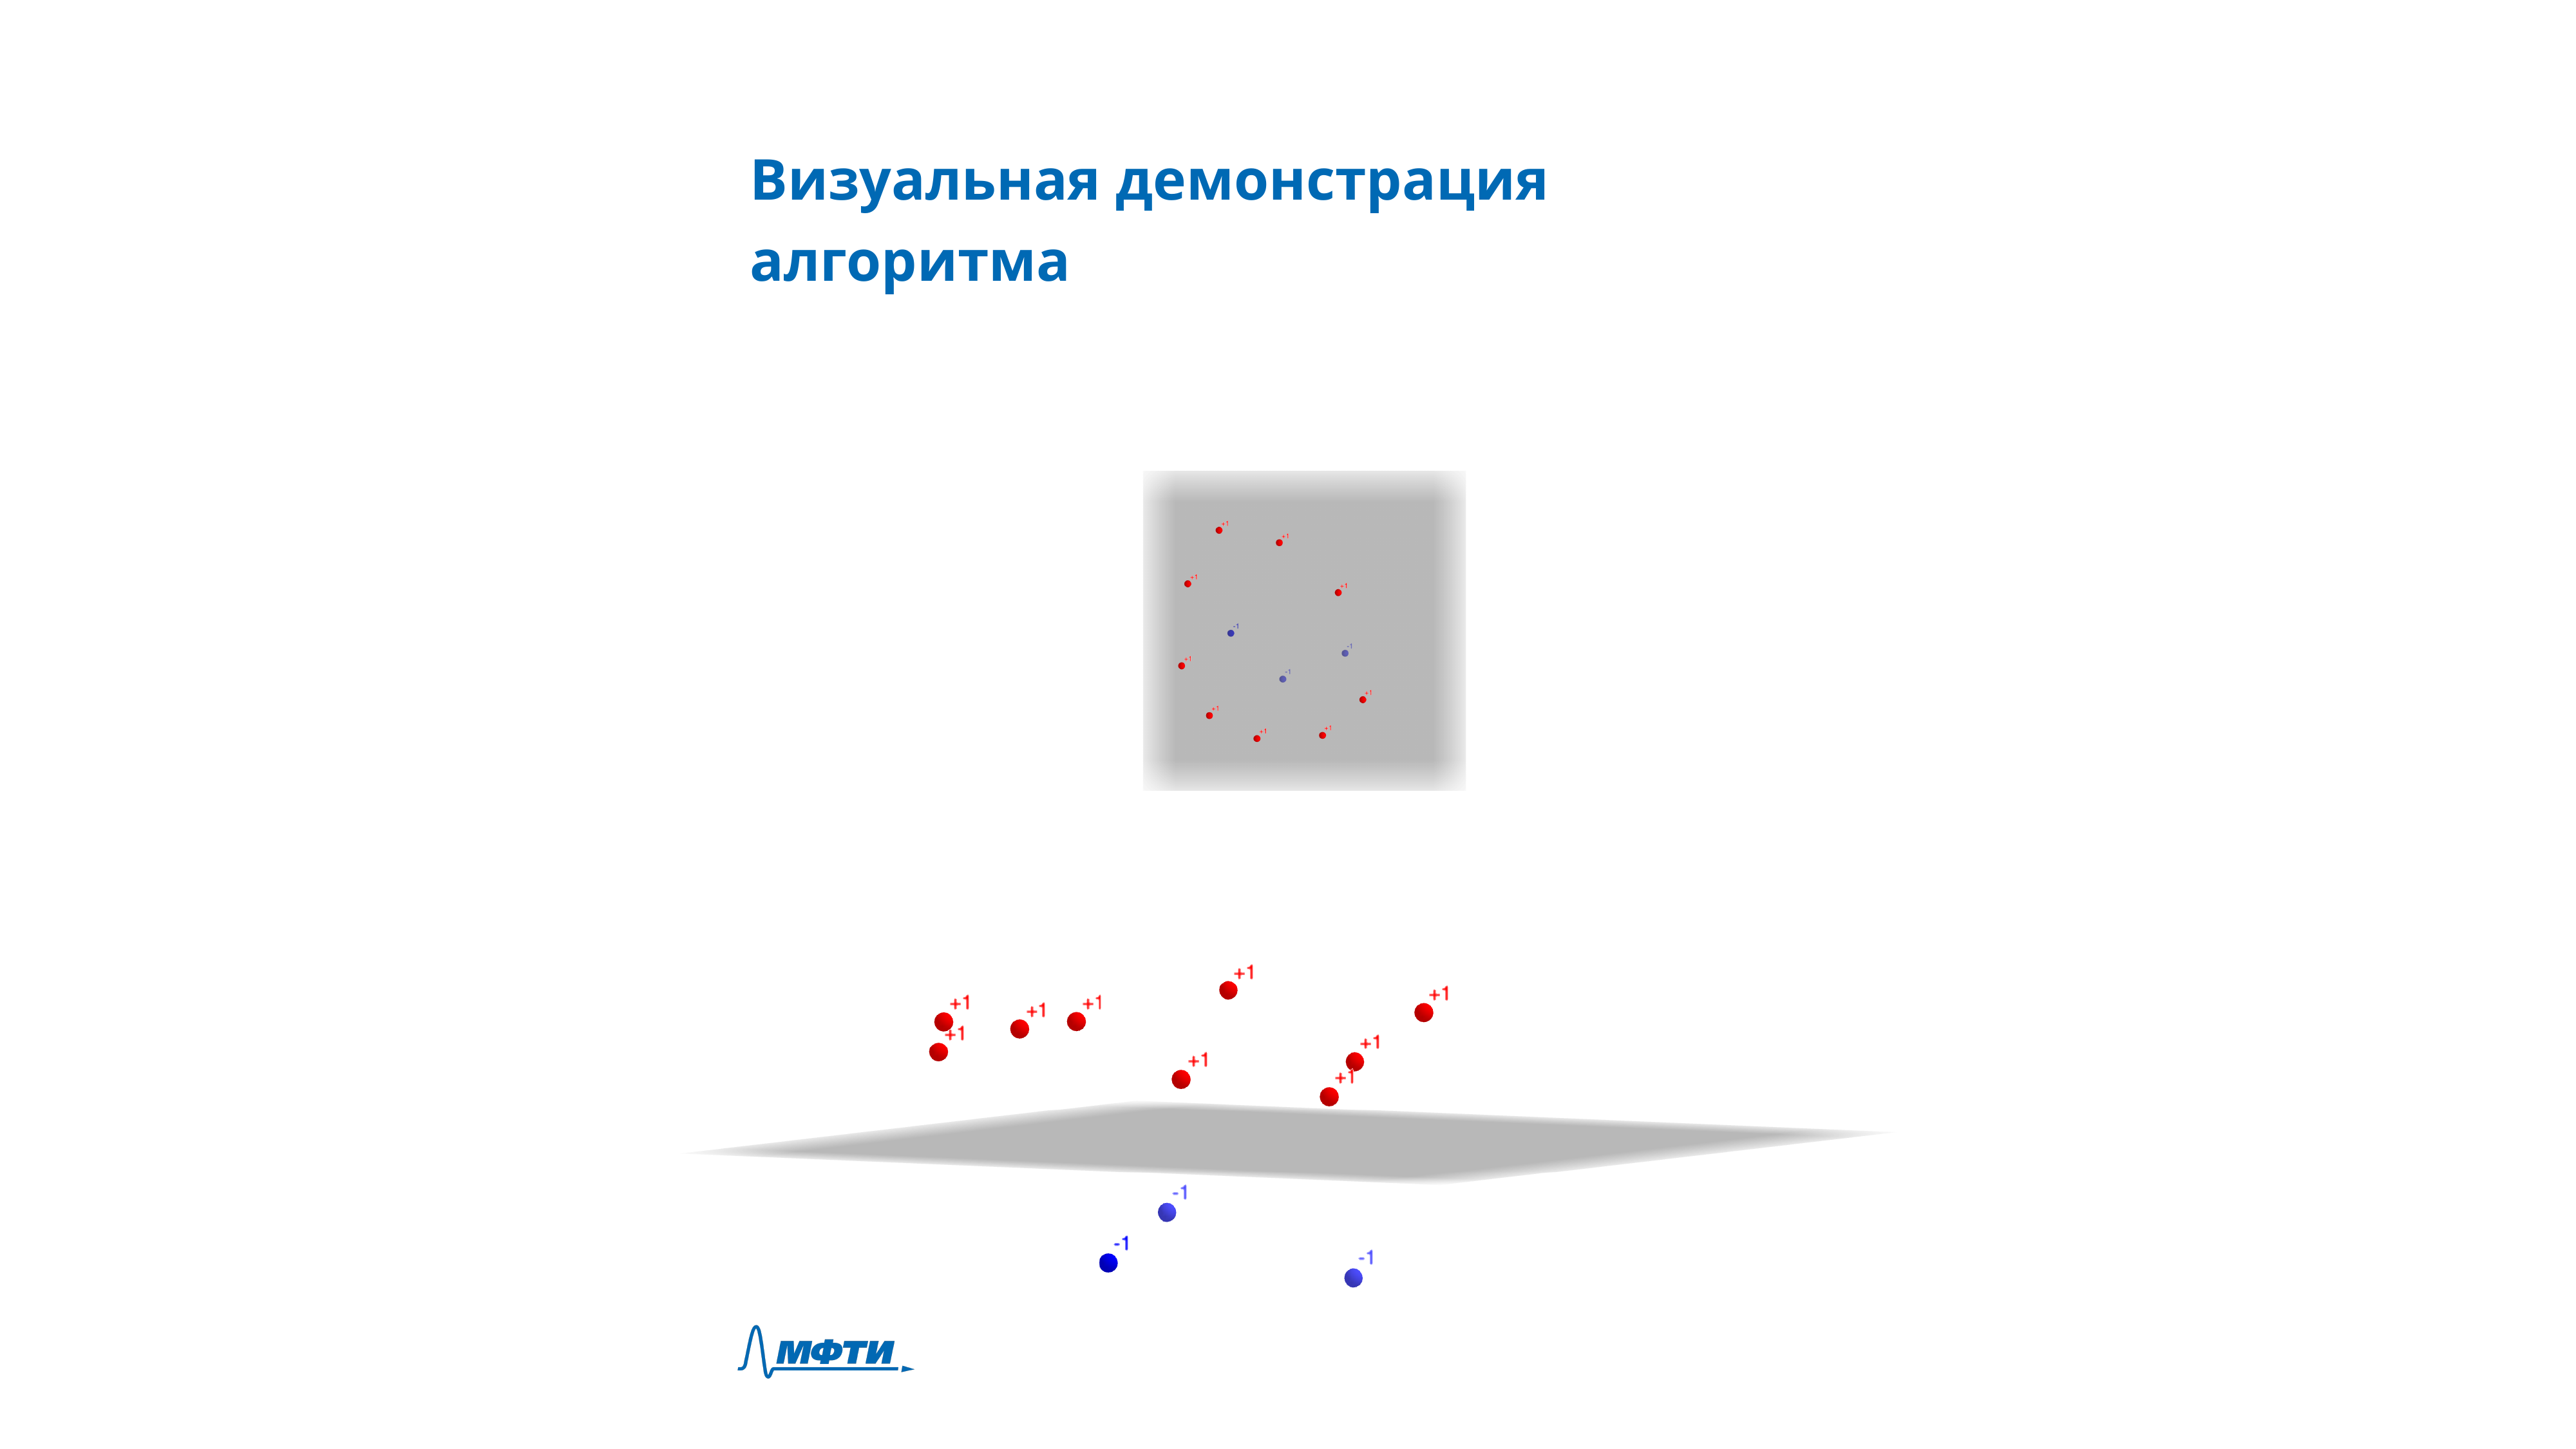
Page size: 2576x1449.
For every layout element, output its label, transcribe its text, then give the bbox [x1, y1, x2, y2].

picture [661, 900, 1915, 1401]
list Визуальная демонстрация алгоритма [735, 115, 1785, 338]
picture [1142, 471, 1467, 791]
